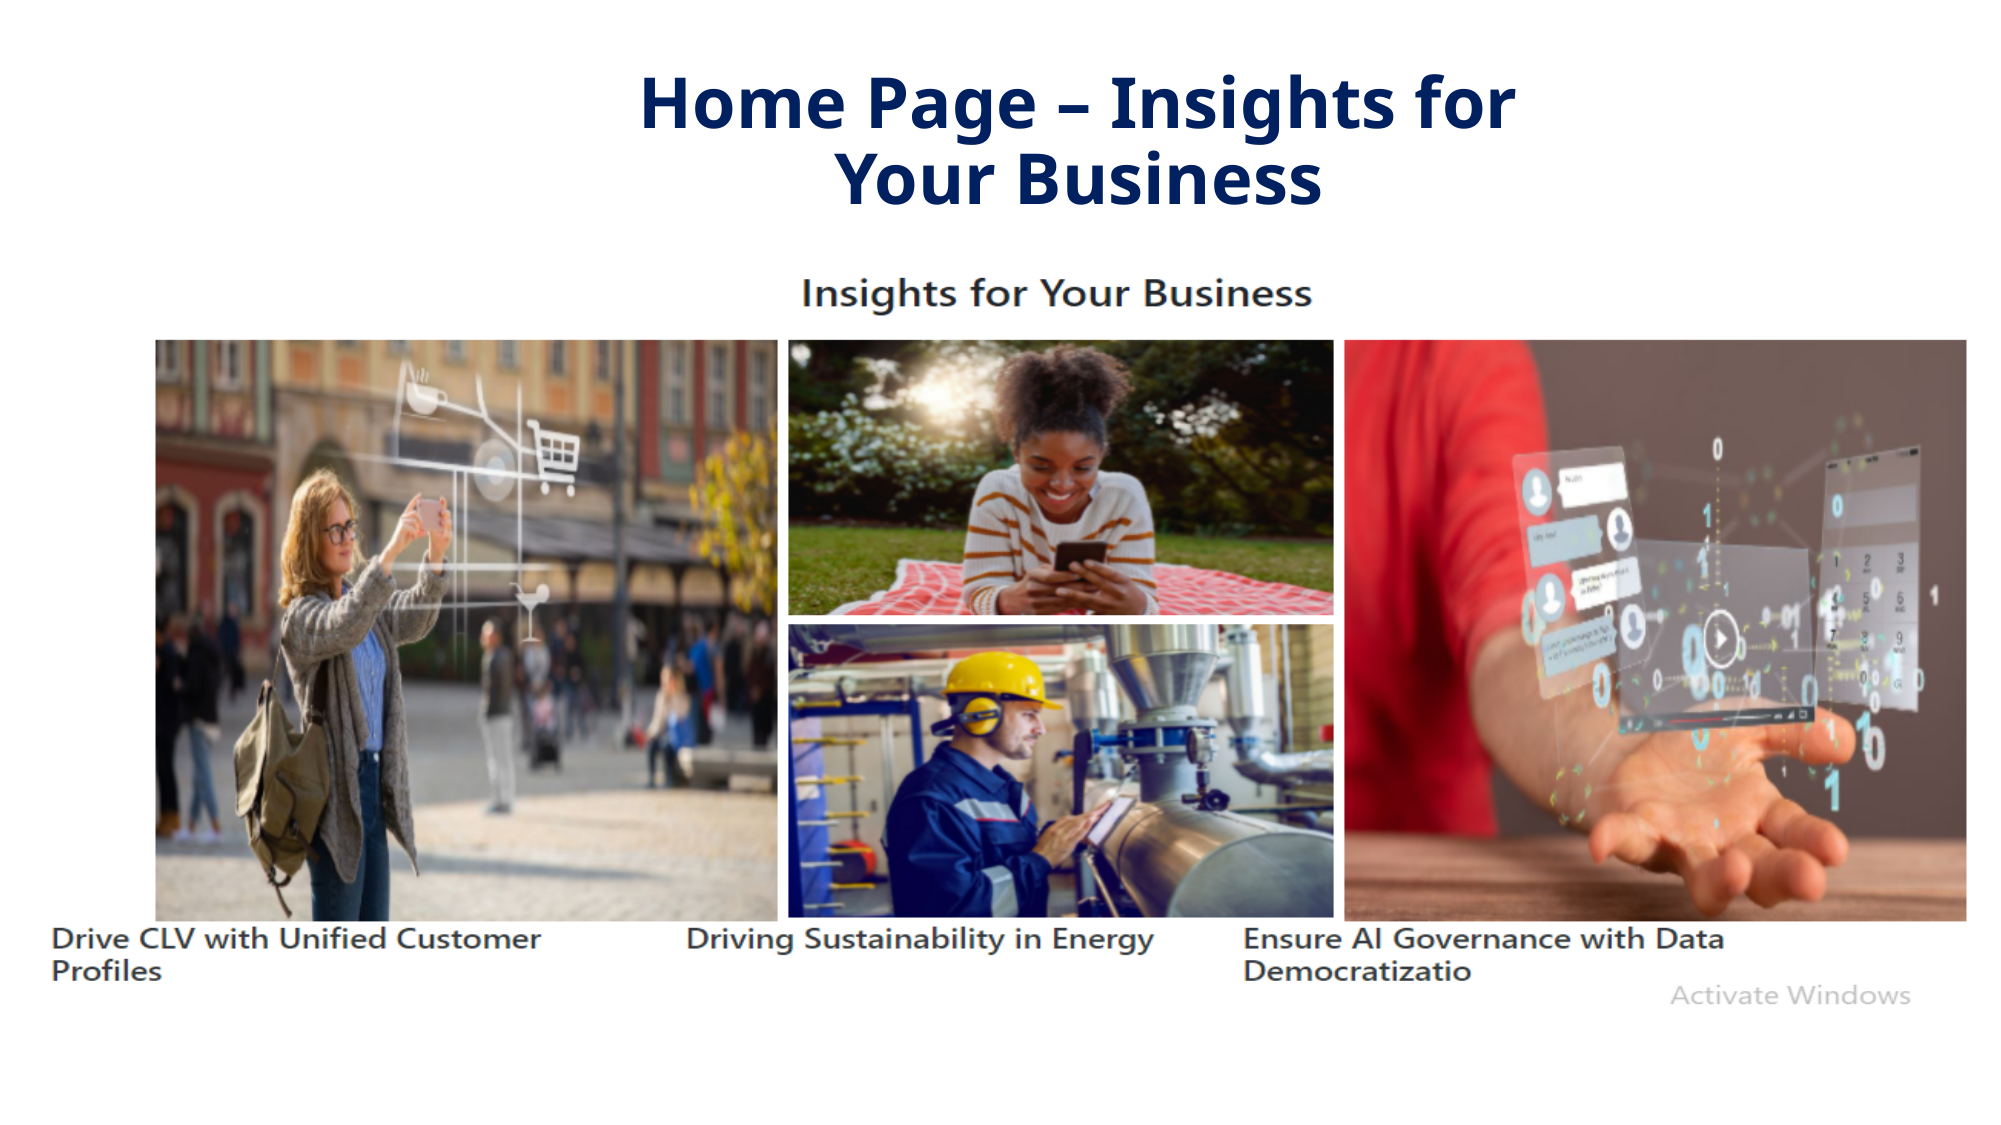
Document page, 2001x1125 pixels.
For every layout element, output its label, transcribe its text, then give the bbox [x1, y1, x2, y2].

title Home Page – Insights for Your Business [544, 59, 1614, 228]
picture [36, 269, 1999, 1012]
